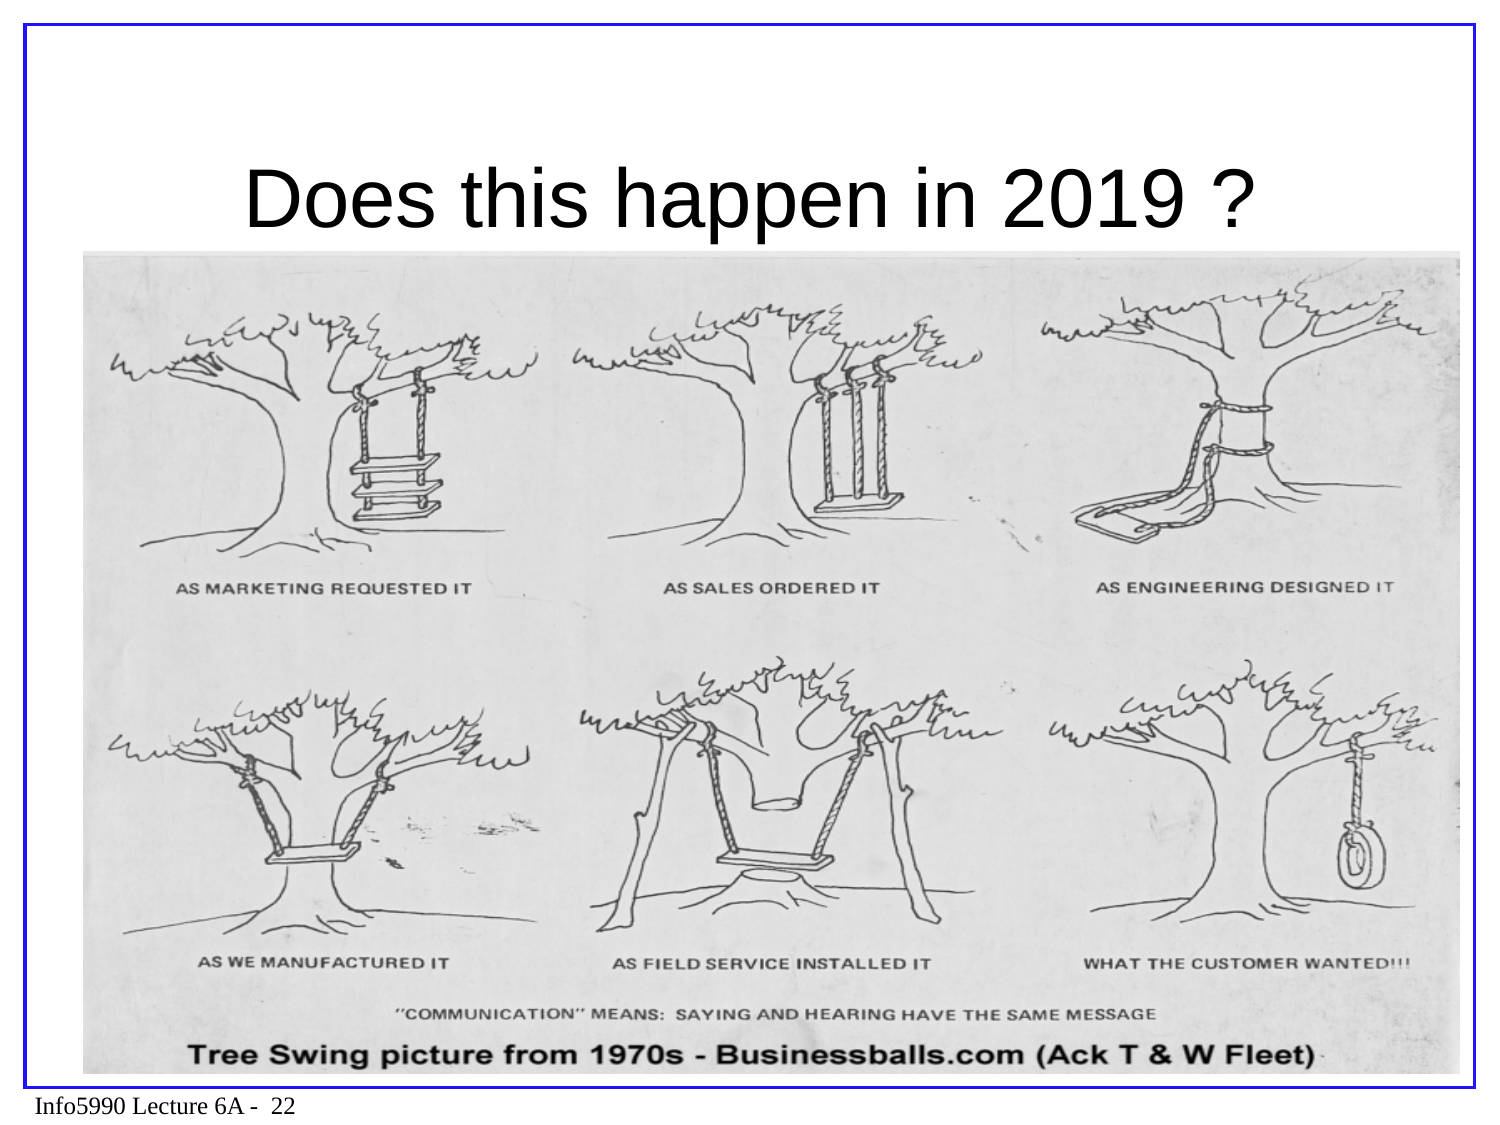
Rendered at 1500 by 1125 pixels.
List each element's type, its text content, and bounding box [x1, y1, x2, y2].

picture [82, 251, 1460, 1074]
title Does this happen in 2019 ? [111, 99, 1388, 250]
